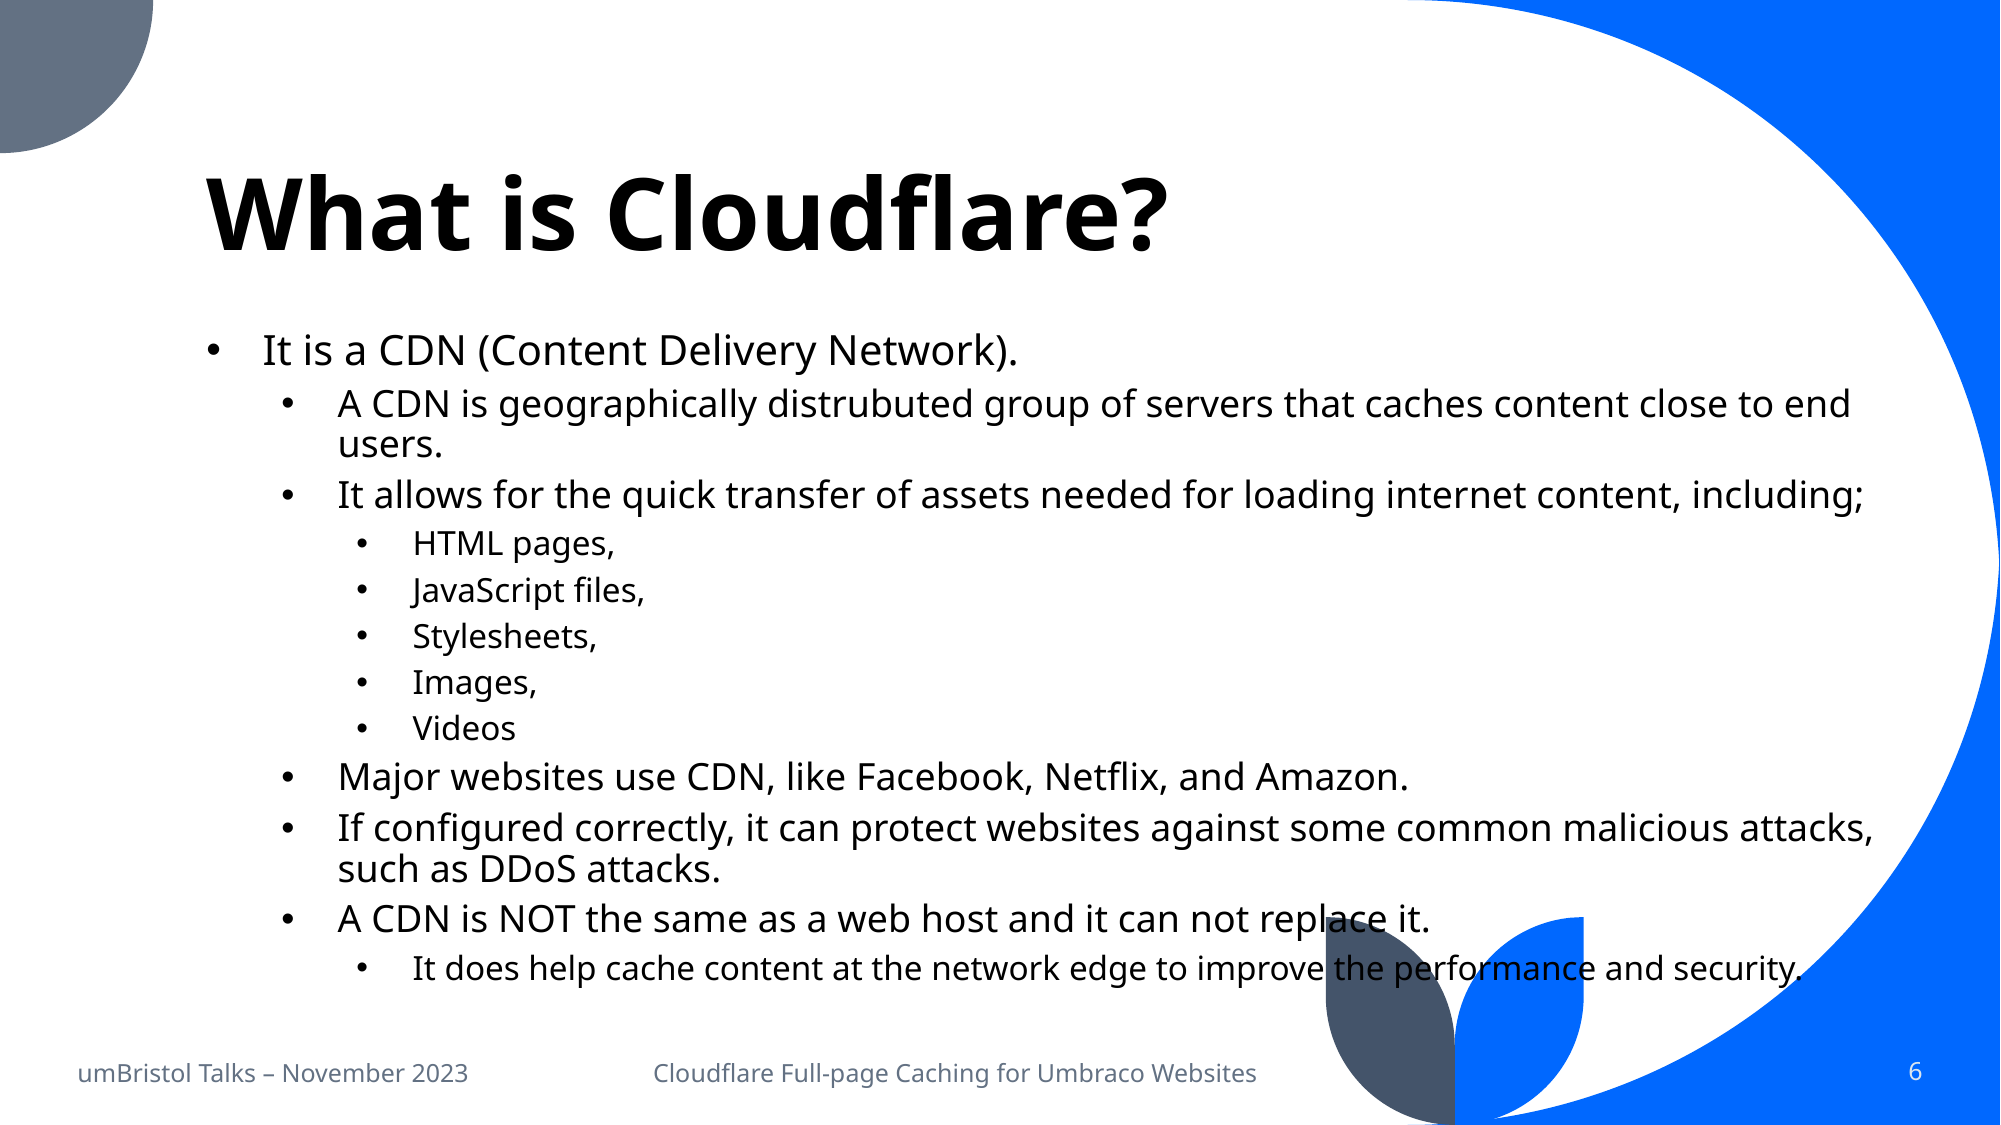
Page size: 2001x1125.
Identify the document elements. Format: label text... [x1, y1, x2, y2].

list It is a CDN (Content Delivery Network). A CDN is geographically distrubuted group of servers that caches content close to end users. It allows for the quick transfer of assets needed for loading internet content, including; HTML pages, JavaScript files, Stylesheets, Images, Videos Major websites use CDN, like Facebook, Netflix, and Amazon. If configured correctly, it can protect websites against some common malicious attacks, such as DDoS attacks. A CDN is NOT the same as a web host and it can not replace it. It does help cache content at the network edge to improve the performance and security. [191, 322, 1894, 1043]
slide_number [62, 1042, 513, 1103]
title What is Cloudflare? [191, 62, 1796, 280]
footer Cloudflare Full-page Caching for Umbraco Websites [573, 1042, 1338, 1103]
slide_number 6 [1665, 1042, 1938, 1103]
